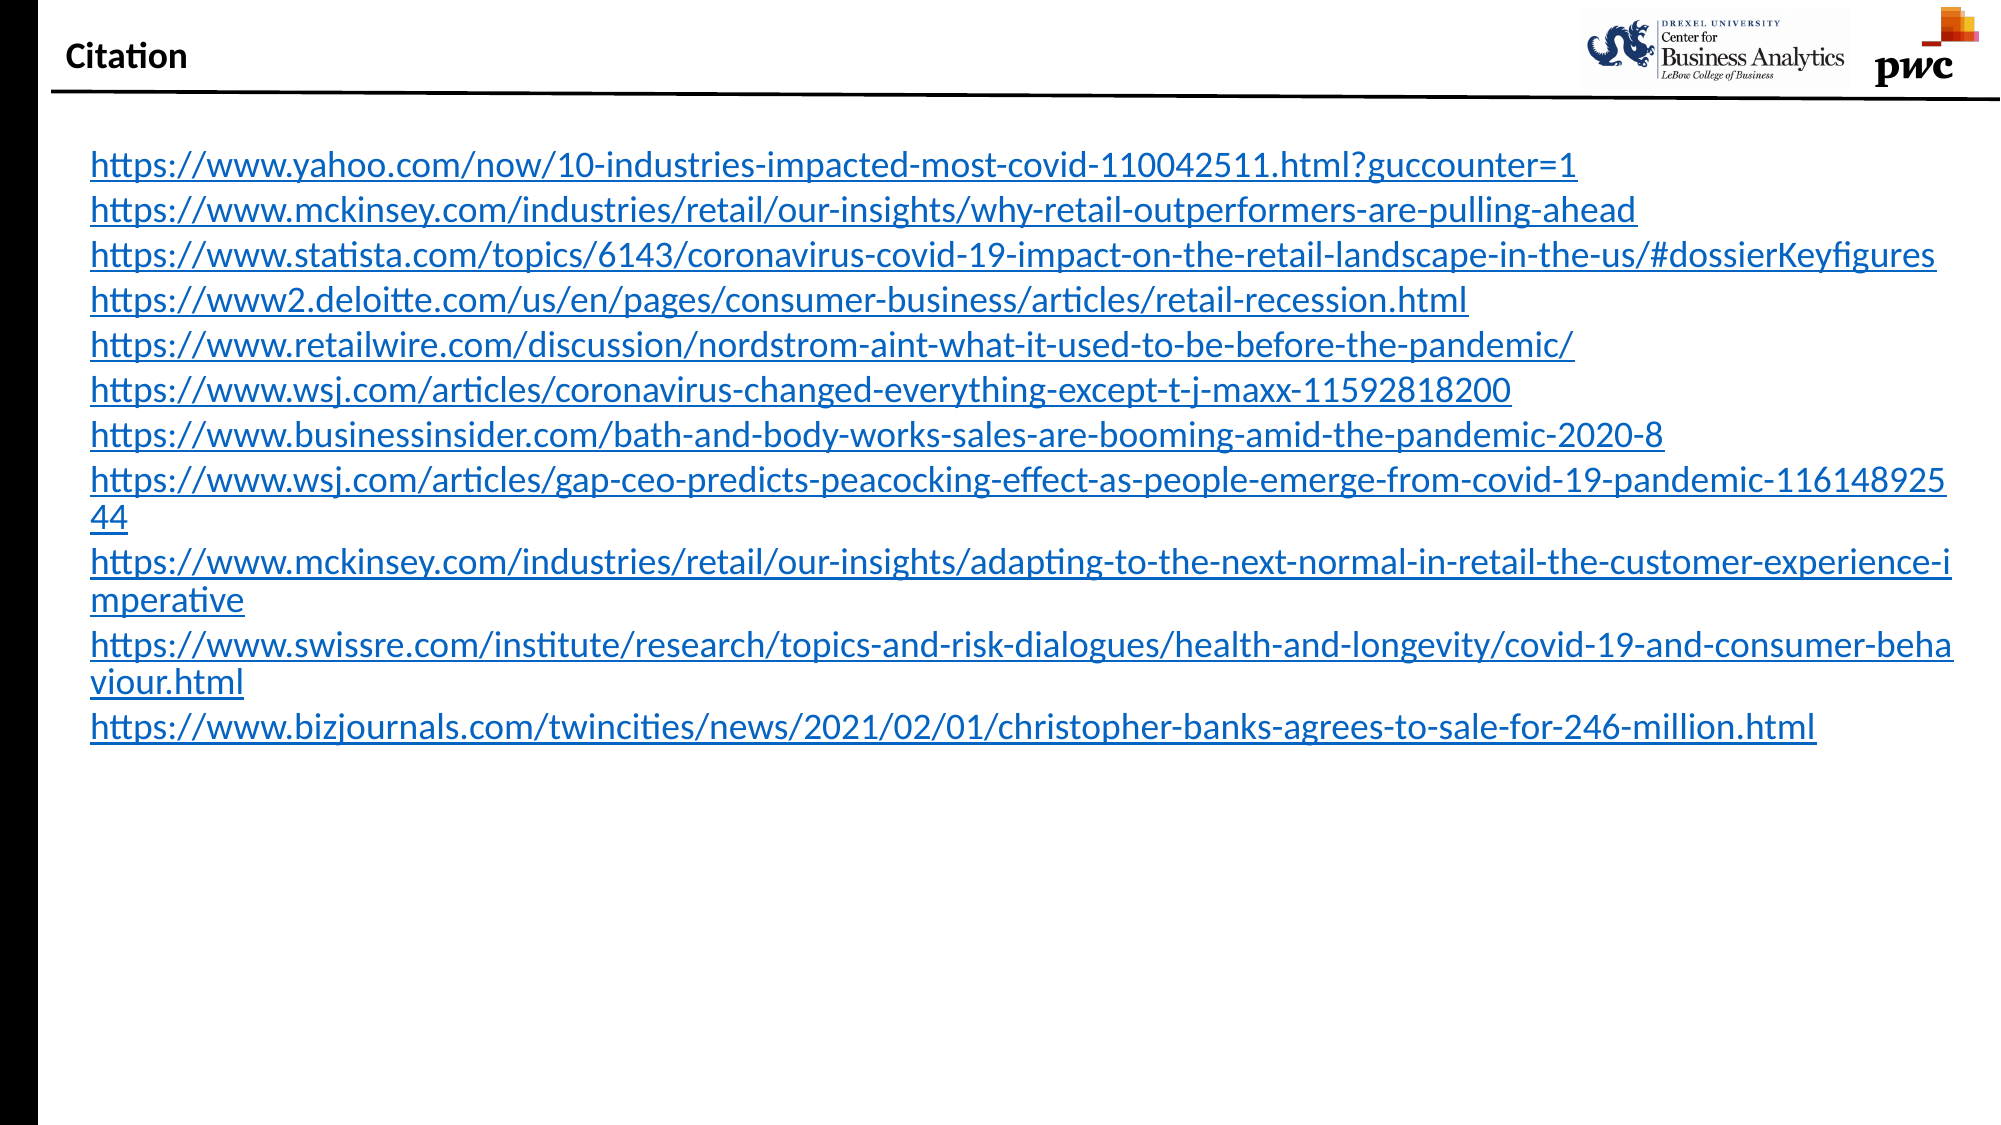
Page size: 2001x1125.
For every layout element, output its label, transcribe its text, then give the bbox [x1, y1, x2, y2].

text_box https://www.yahoo.com/now/10-industries-impacted-most-covid-110042511.html?guccounter=1 https://www.mckinsey.com/industries/retail/our-insights/why-retail-outperformers-are-pulling-ahead https://www.statista.com/topics/6143/coronavirus-covid-19-impact-on-the-retail-landscape-in-the-us/#dossierKeyfigures https://www2.deloitte.com/us/en/pages/consumer-business/articles/retail-recession.html https://www.retailwire.com/discussion/nordstrom-aint-what-it-used-to-be-before-the-pandemic/ https://www.wsj.com/articles/coronavirus-changed-everything-except-t-j-maxx-11592818200 https://www.businessinsider.com/bath-and-body-works-sales-are-booming-amid-the-pandemic-2020-8 https://www.wsj.com/articles/gap-ceo-predicts-peacocking-effect-as-people-emerge-from-covid-19-pandemic-11614892544 https://www.mckinsey.com/industries/retail/our-insights/adapting-to-the-next-normal-in-retail-the-customer-experience-imperative https://www.swissre.com/institute/research/topics-and-risk-dialogues/health-and-longevity/covid-19-and-consumer-behaviour.html https://www.bizjournals.com/twincities/news/2021/02/01/christopher-banks-agrees-to-sale-for-246-million.html [75, 131, 1979, 732]
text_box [50, 91, 2000, 100]
text_box Citation [51, 23, 843, 84]
picture [1581, 9, 1851, 89]
picture [0, 0, 38, 1125]
picture [1875, 7, 1979, 87]
